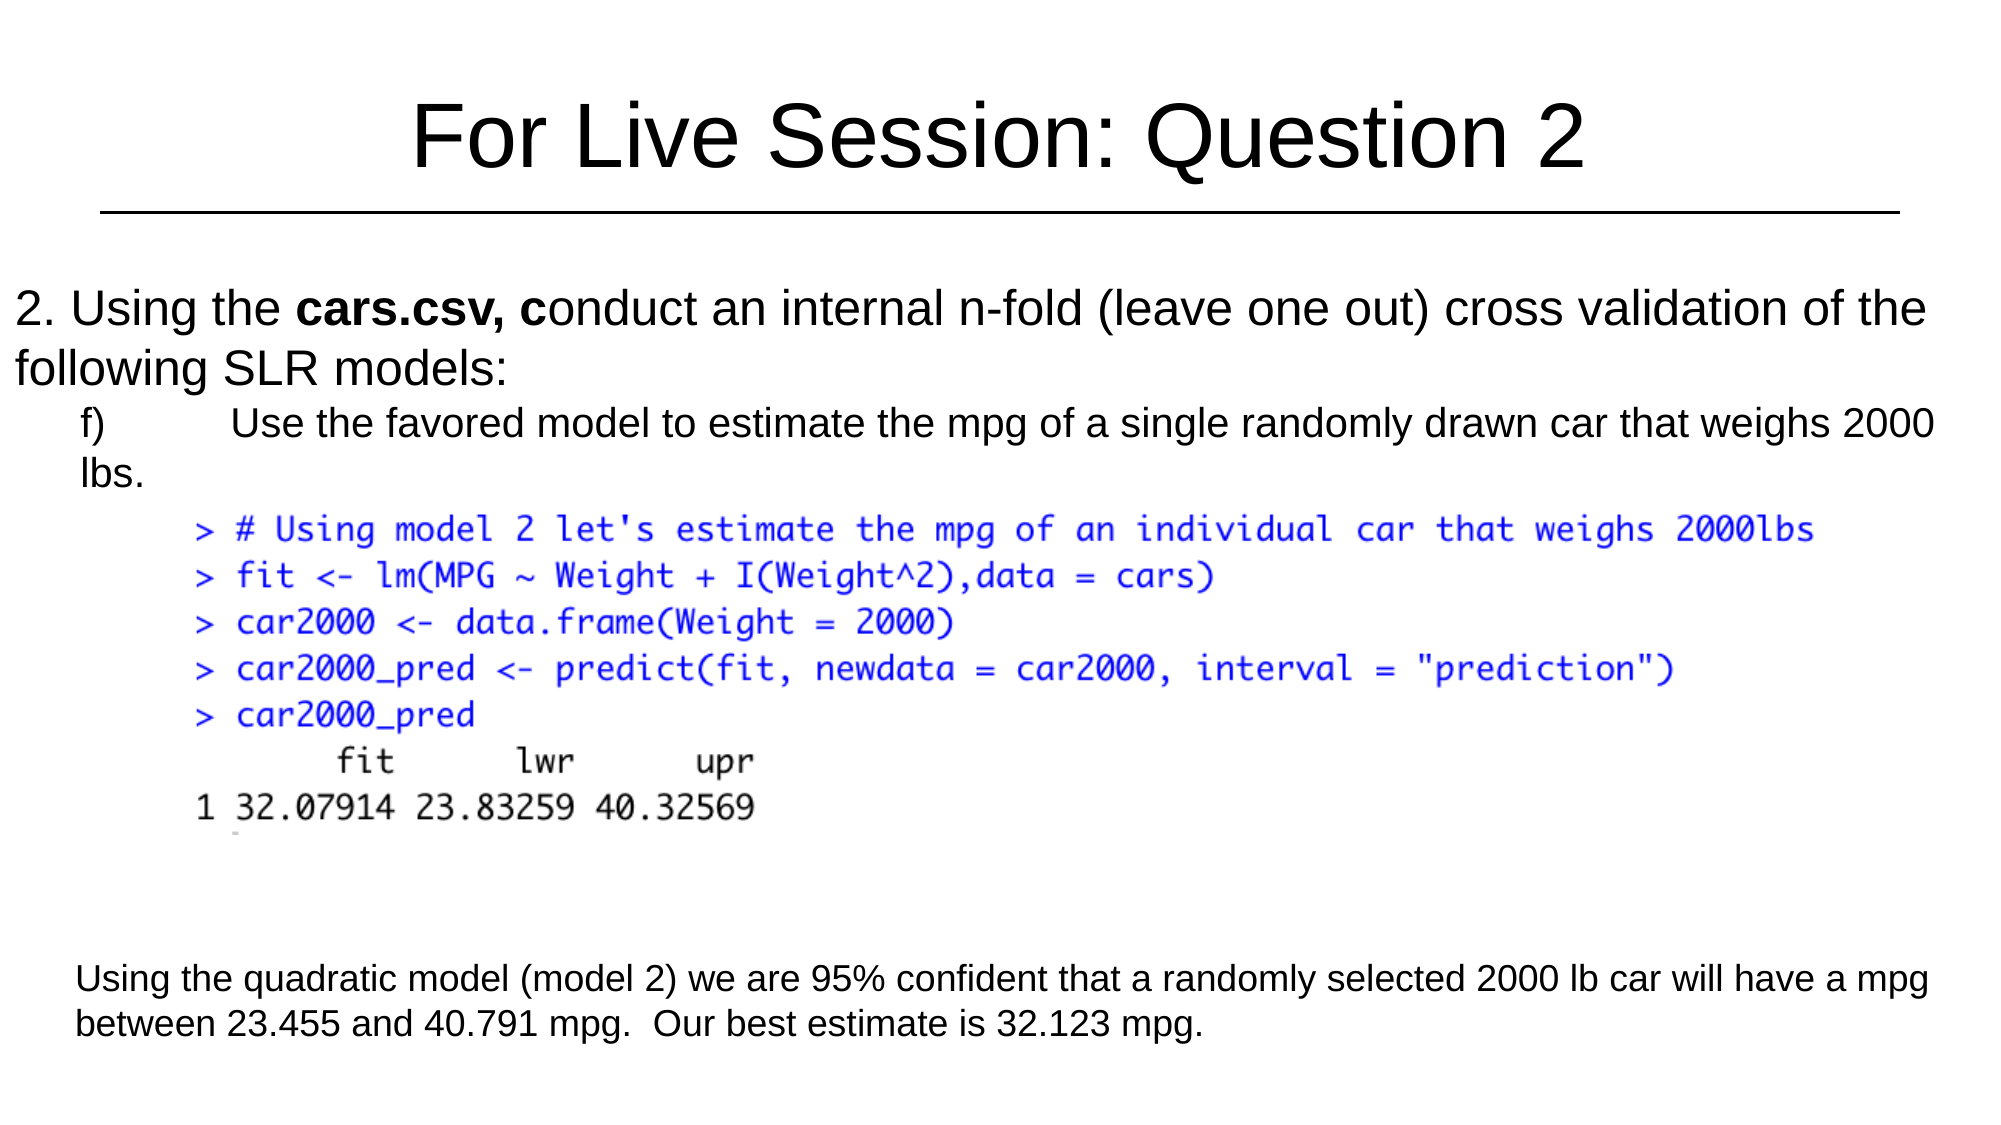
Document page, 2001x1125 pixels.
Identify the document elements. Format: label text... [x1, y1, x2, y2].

title For Live Session: Question 2 [99, 37, 1900, 225]
picture [180, 504, 1820, 836]
text_box 2. Using the cars.csv, conduct an internal n-fold (leave one out) cross validation of the following SLR models: f) Use the favored model to estimate the mpg of a single randomly drawn car that weighs 2000 lbs. [0, 268, 1966, 504]
text_box Using the quadratic model (model 2) we are 95% confident that a randomly selected 2000 lb car will have a mpg between 23.455 and 40.791 mpg. Our best estimate is 32.123 mpg. [60, 946, 1950, 1052]
